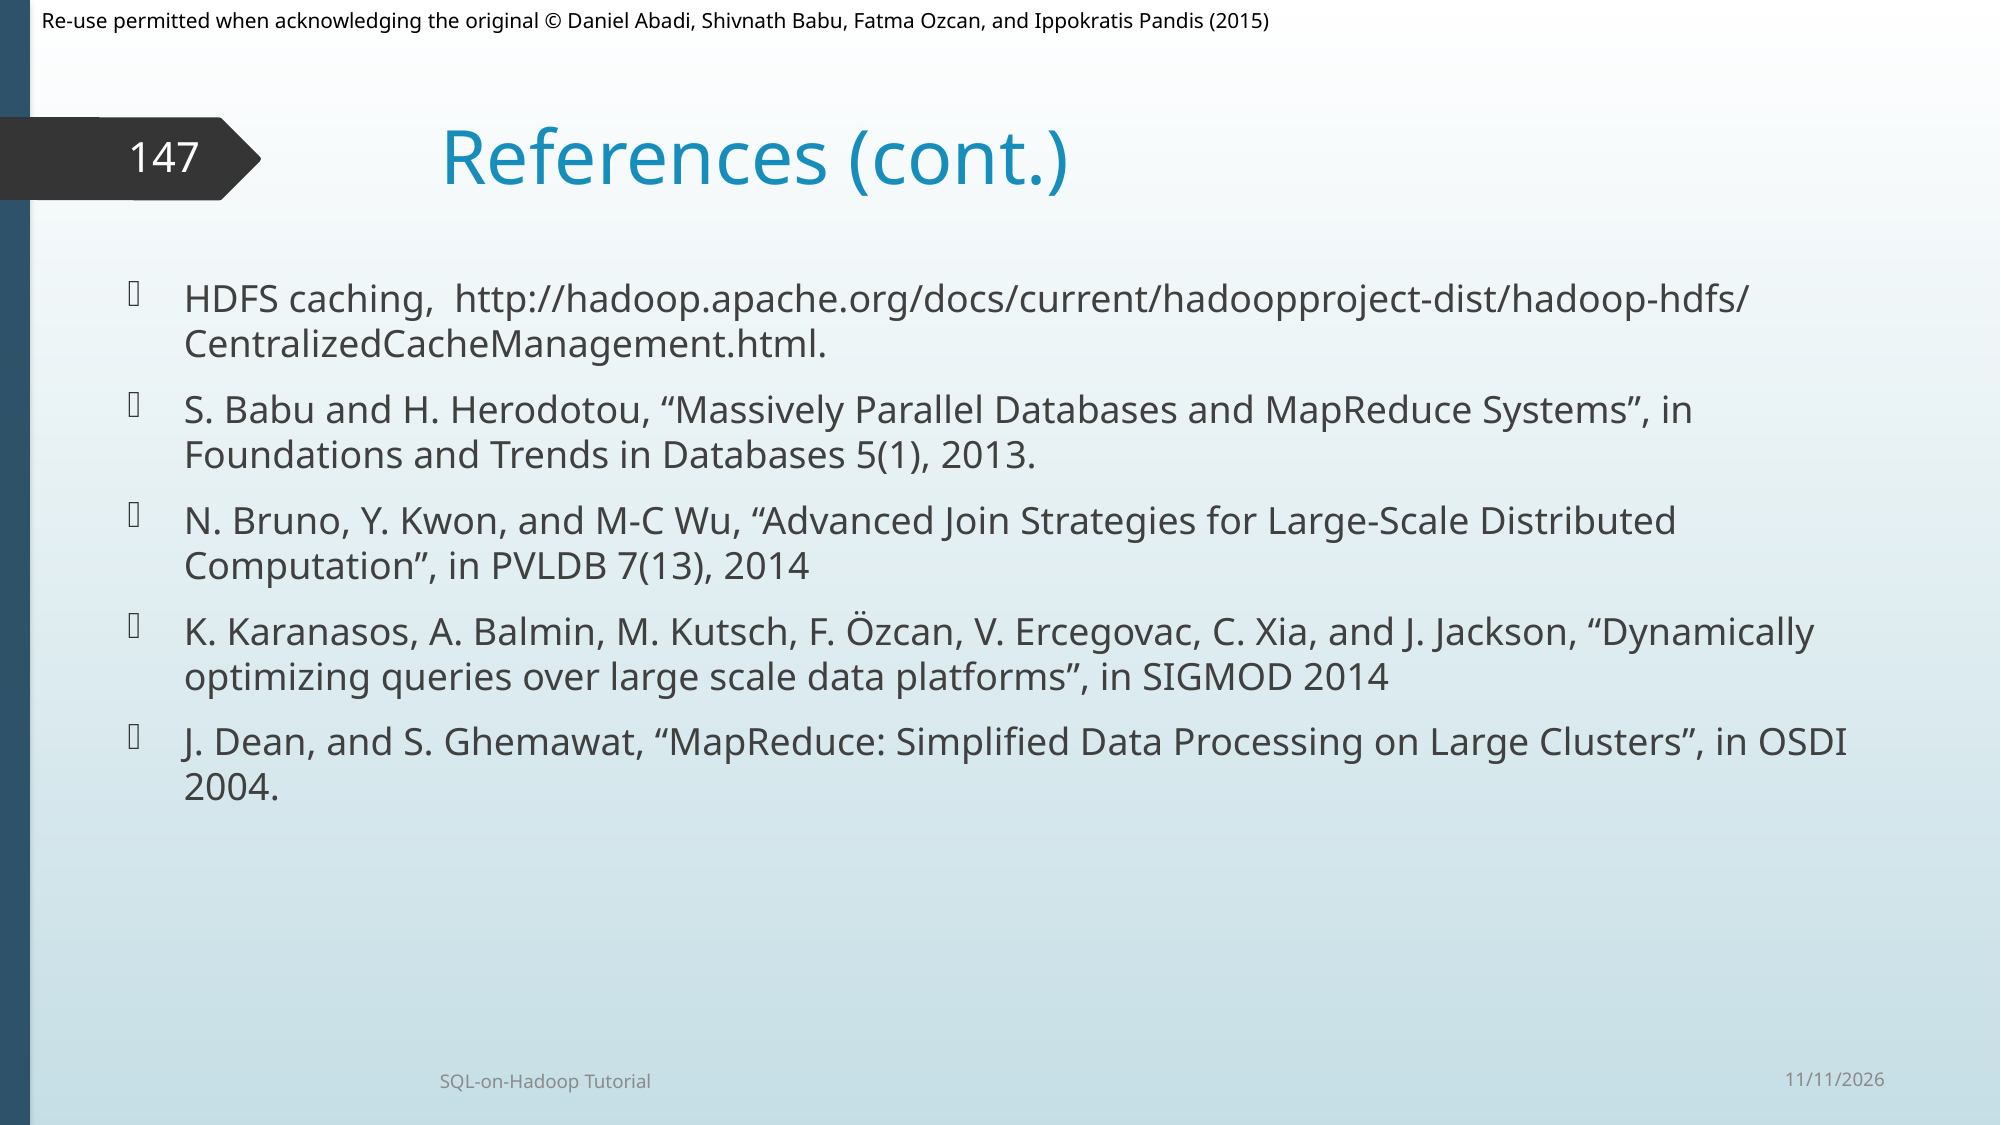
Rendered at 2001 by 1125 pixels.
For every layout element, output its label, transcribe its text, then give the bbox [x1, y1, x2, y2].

list HDFS caching, http://hadoop.apache.org/docs/current/hadoopproject-dist/hadoop-hdfs/CentralizedCacheManagement.html. S. Babu and H. Herodotou, “Massively Parallel Databases and MapReduce Systems”, in Foundations and Trends in Databases 5(1), 2013. N. Bruno, Y. Kwon, and M-C Wu, “Advanced Join Strategies for Large-Scale Distributed Computation”, in PVLDB 7(13), 2014 K. Karanasos, A. Balmin, M. Kutsch, F. Özcan, V. Ercegovac, C. Xia, and J. Jackson, “Dynamically optimizing queries over large scale data platforms”, in SIGMOD 2014 J. Dean, and S. Ghemawat, “MapReduce: Simplified Data Processing on Large Clusters”, in OSDI 2004. [112, 267, 1923, 1104]
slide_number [1711, 1050, 1900, 1112]
slide_number 147 [87, 129, 216, 189]
title References (cont.) [425, 102, 1888, 267]
footer SQL-on-Hadoop Tutorial [424, 1051, 1675, 1112]
